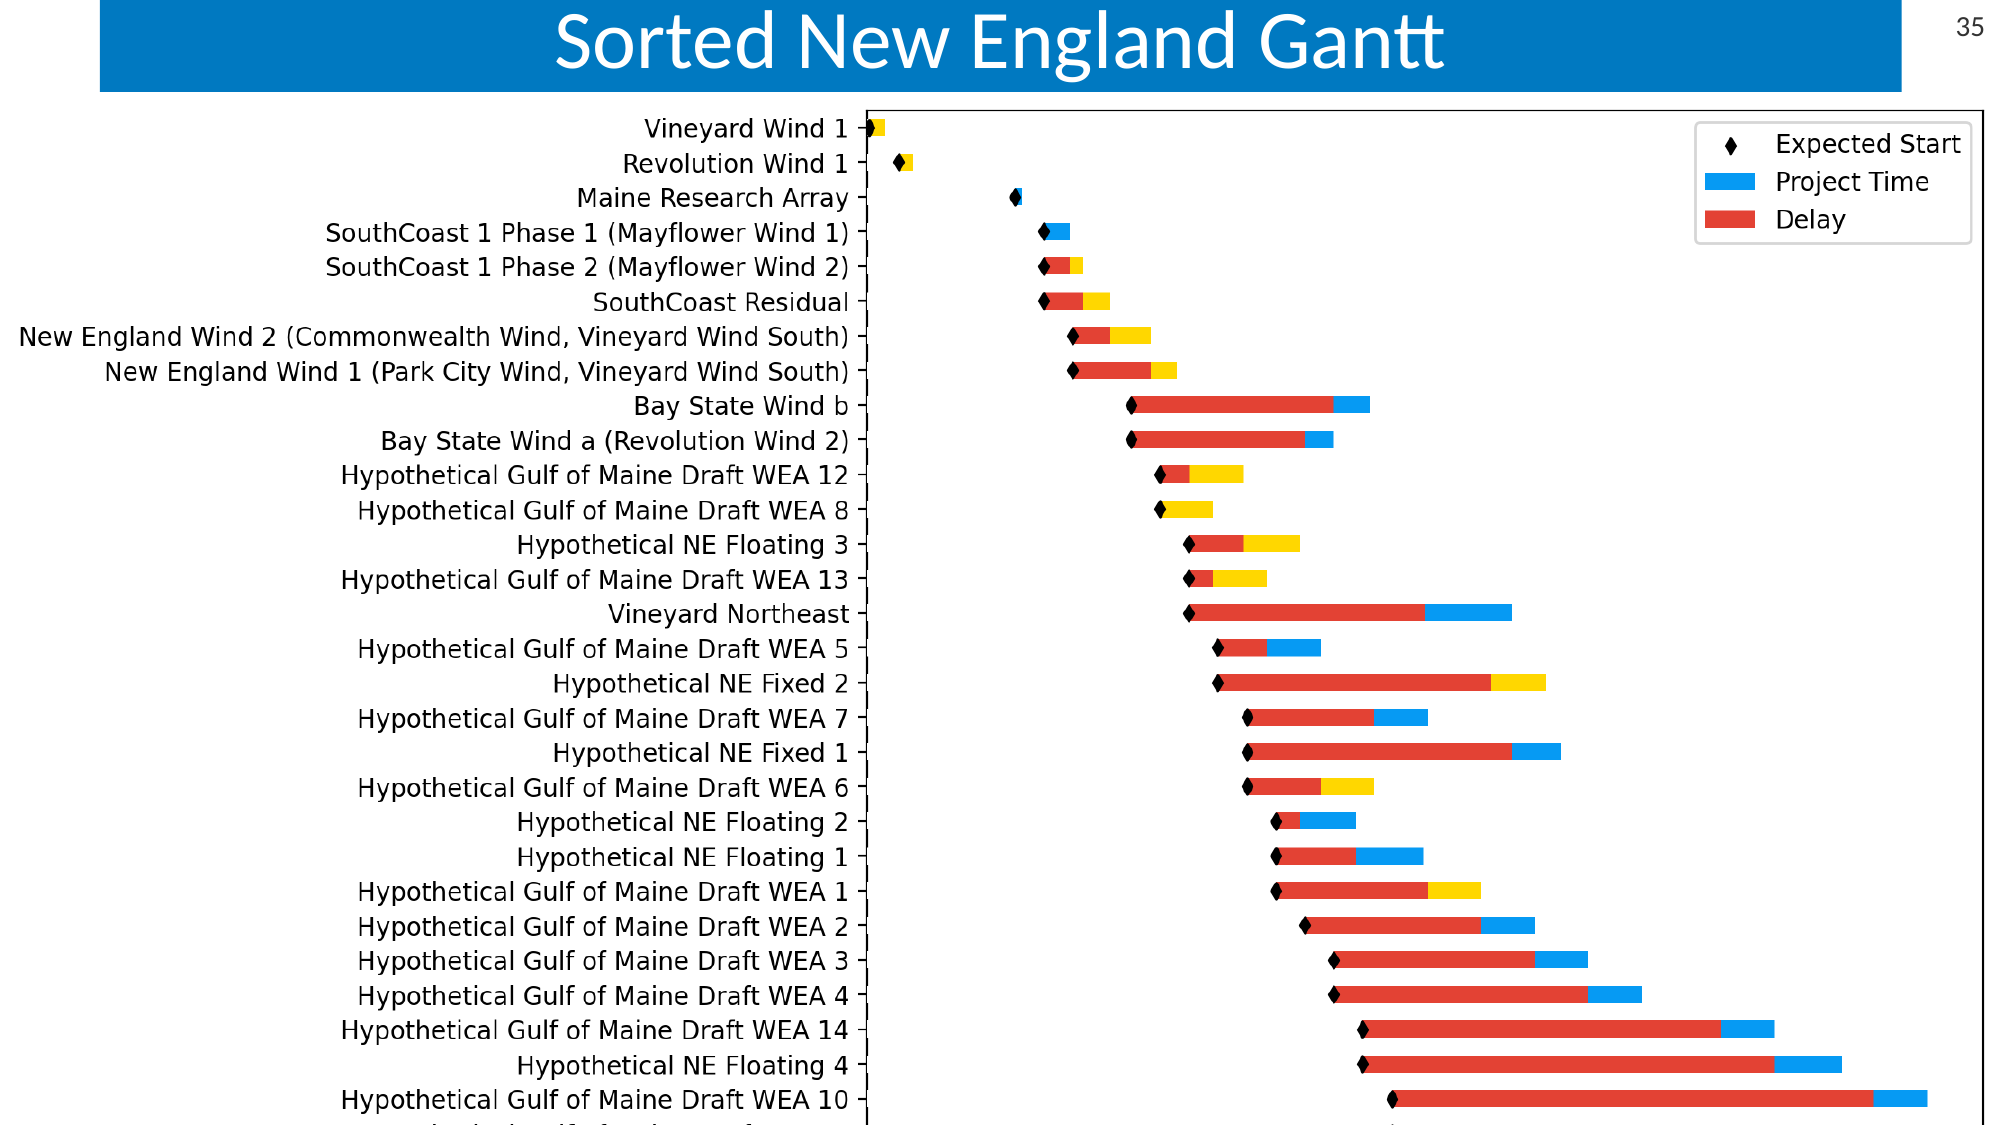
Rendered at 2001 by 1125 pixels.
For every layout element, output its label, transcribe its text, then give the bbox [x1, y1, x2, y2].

title Sorted New England Gantt [99, 0, 1902, 90]
picture [0, 92, 2000, 1125]
